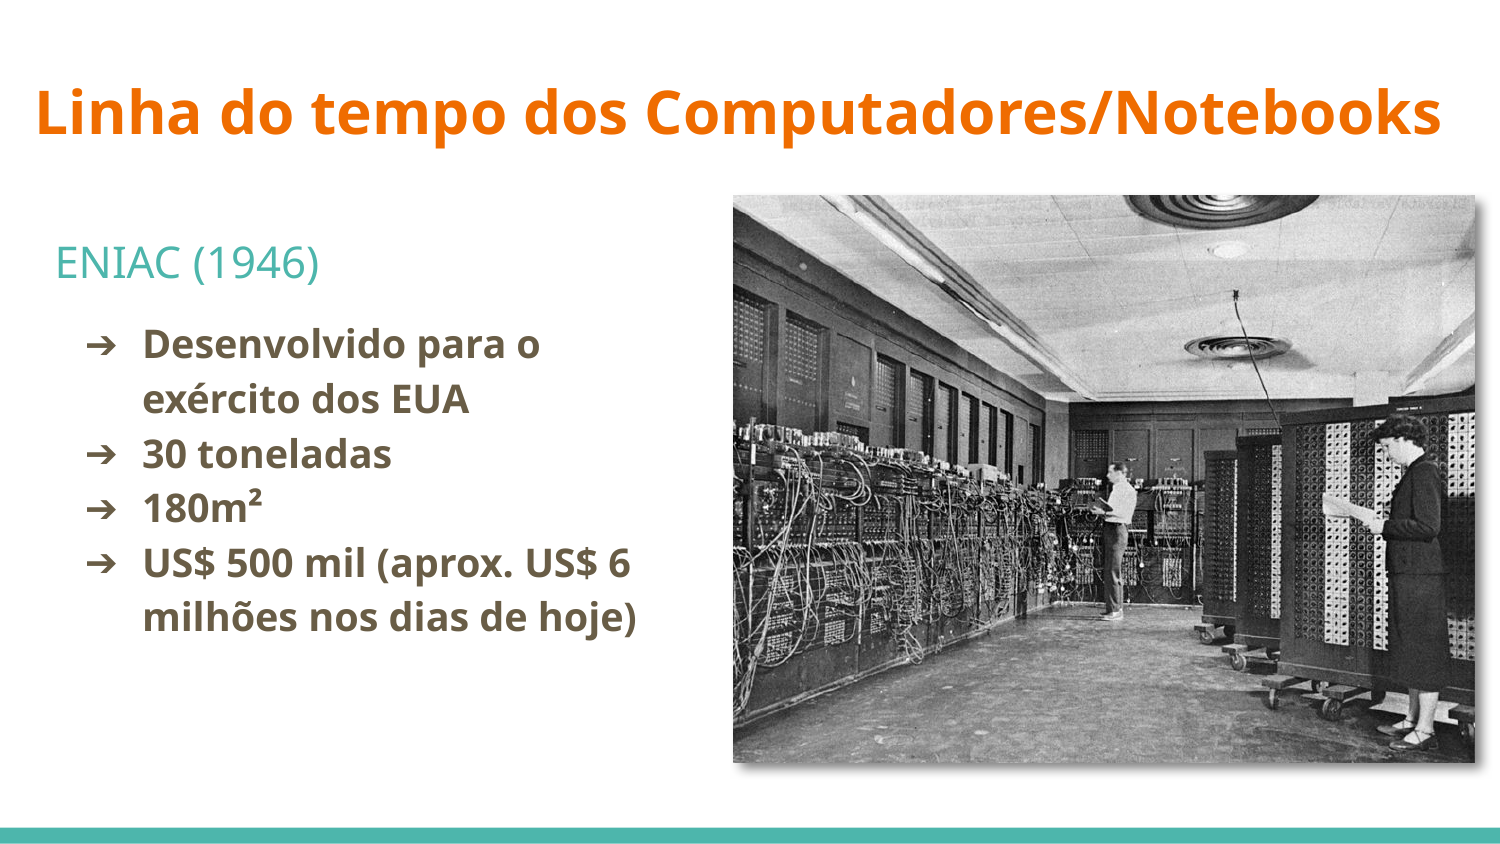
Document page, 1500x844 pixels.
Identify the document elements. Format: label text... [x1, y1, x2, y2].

text_box Desenvolvido para o exército dos EUA 30 toneladas 180m² US$ 500 mil (aprox. US$ 6 milhões nos dias de hoje) [52, 297, 725, 661]
text_box ENIAC (1946) [39, 211, 713, 299]
picture [733, 195, 1476, 763]
title Linha do tempo dos Computadores/Notebooks [13, 48, 1465, 171]
